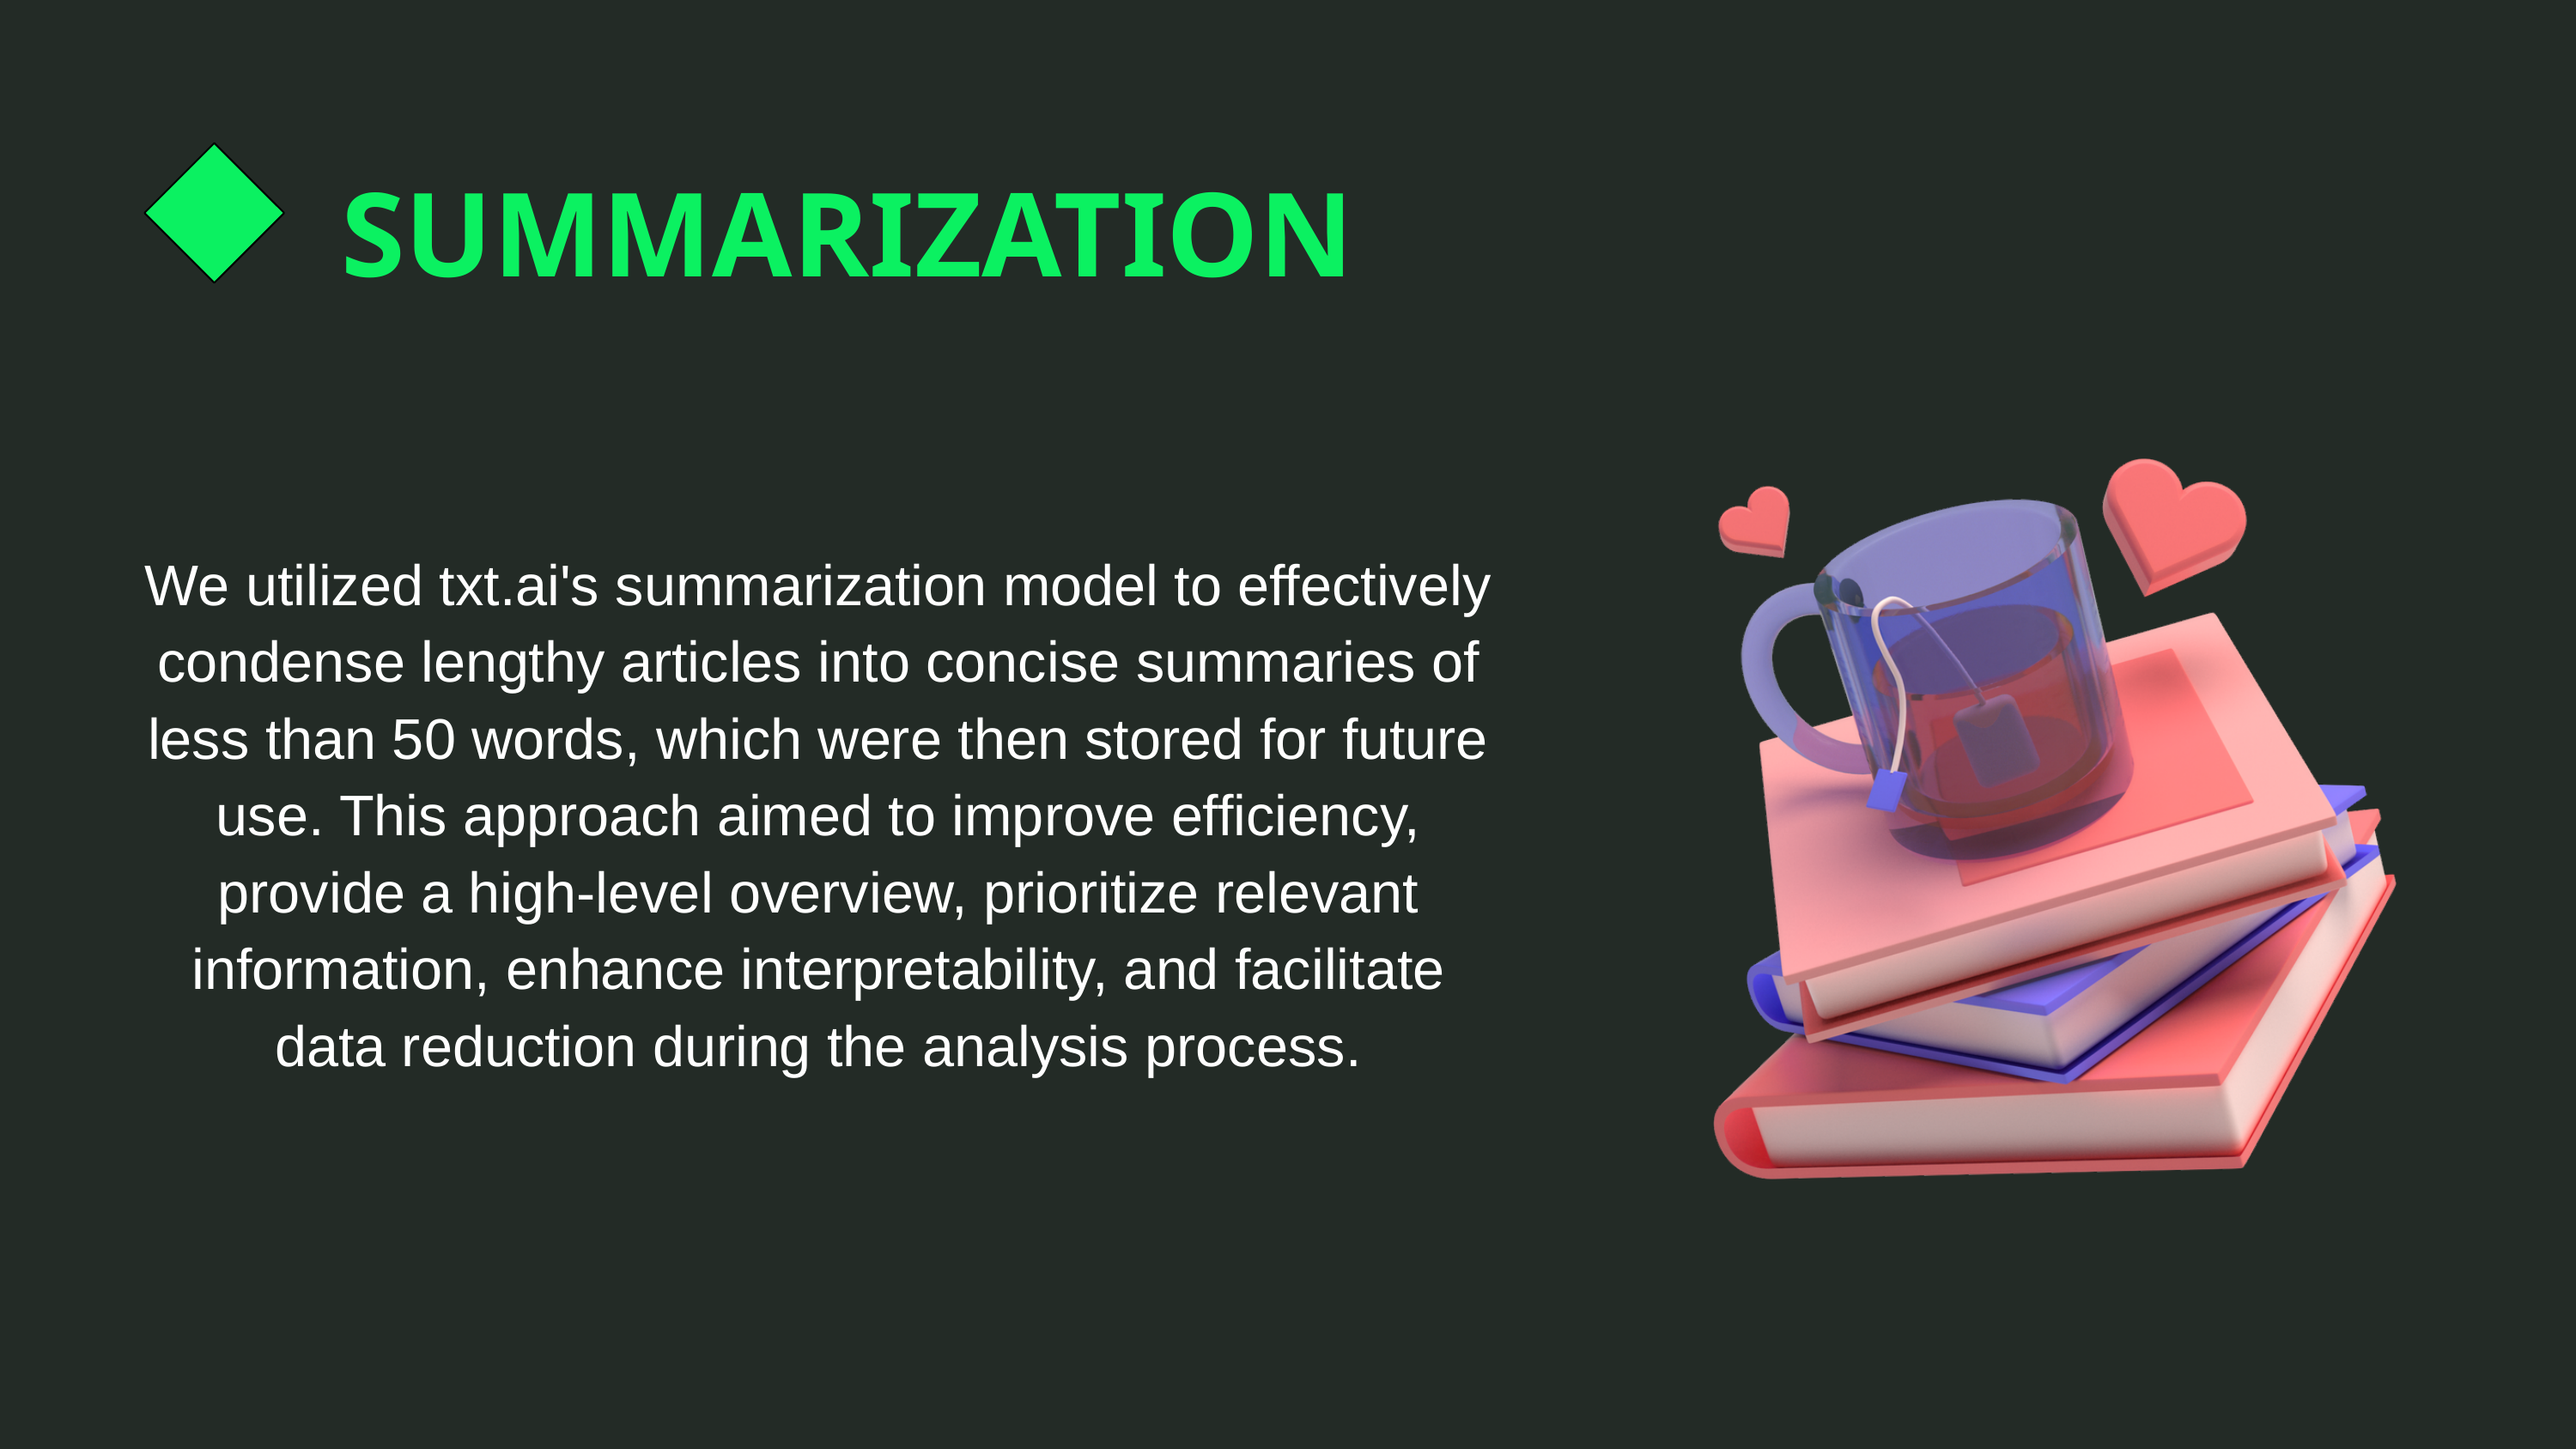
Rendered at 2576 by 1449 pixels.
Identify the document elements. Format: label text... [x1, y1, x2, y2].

picture [1713, 458, 2397, 1179]
text_box We utilized txt.ai's summarization model to effectively condense lengthy articles into concise summaries of less than 50 words, which were then stored for future use. This approach aimed to improve efficiency, provide a high-level overview, prioritize relevant information, enhance interpretability, and facilitate data reduction during the analysis process. [144, 501, 1493, 1155]
text_box SUMMARIZATION [341, 143, 1401, 300]
text_box [144, 142, 284, 283]
